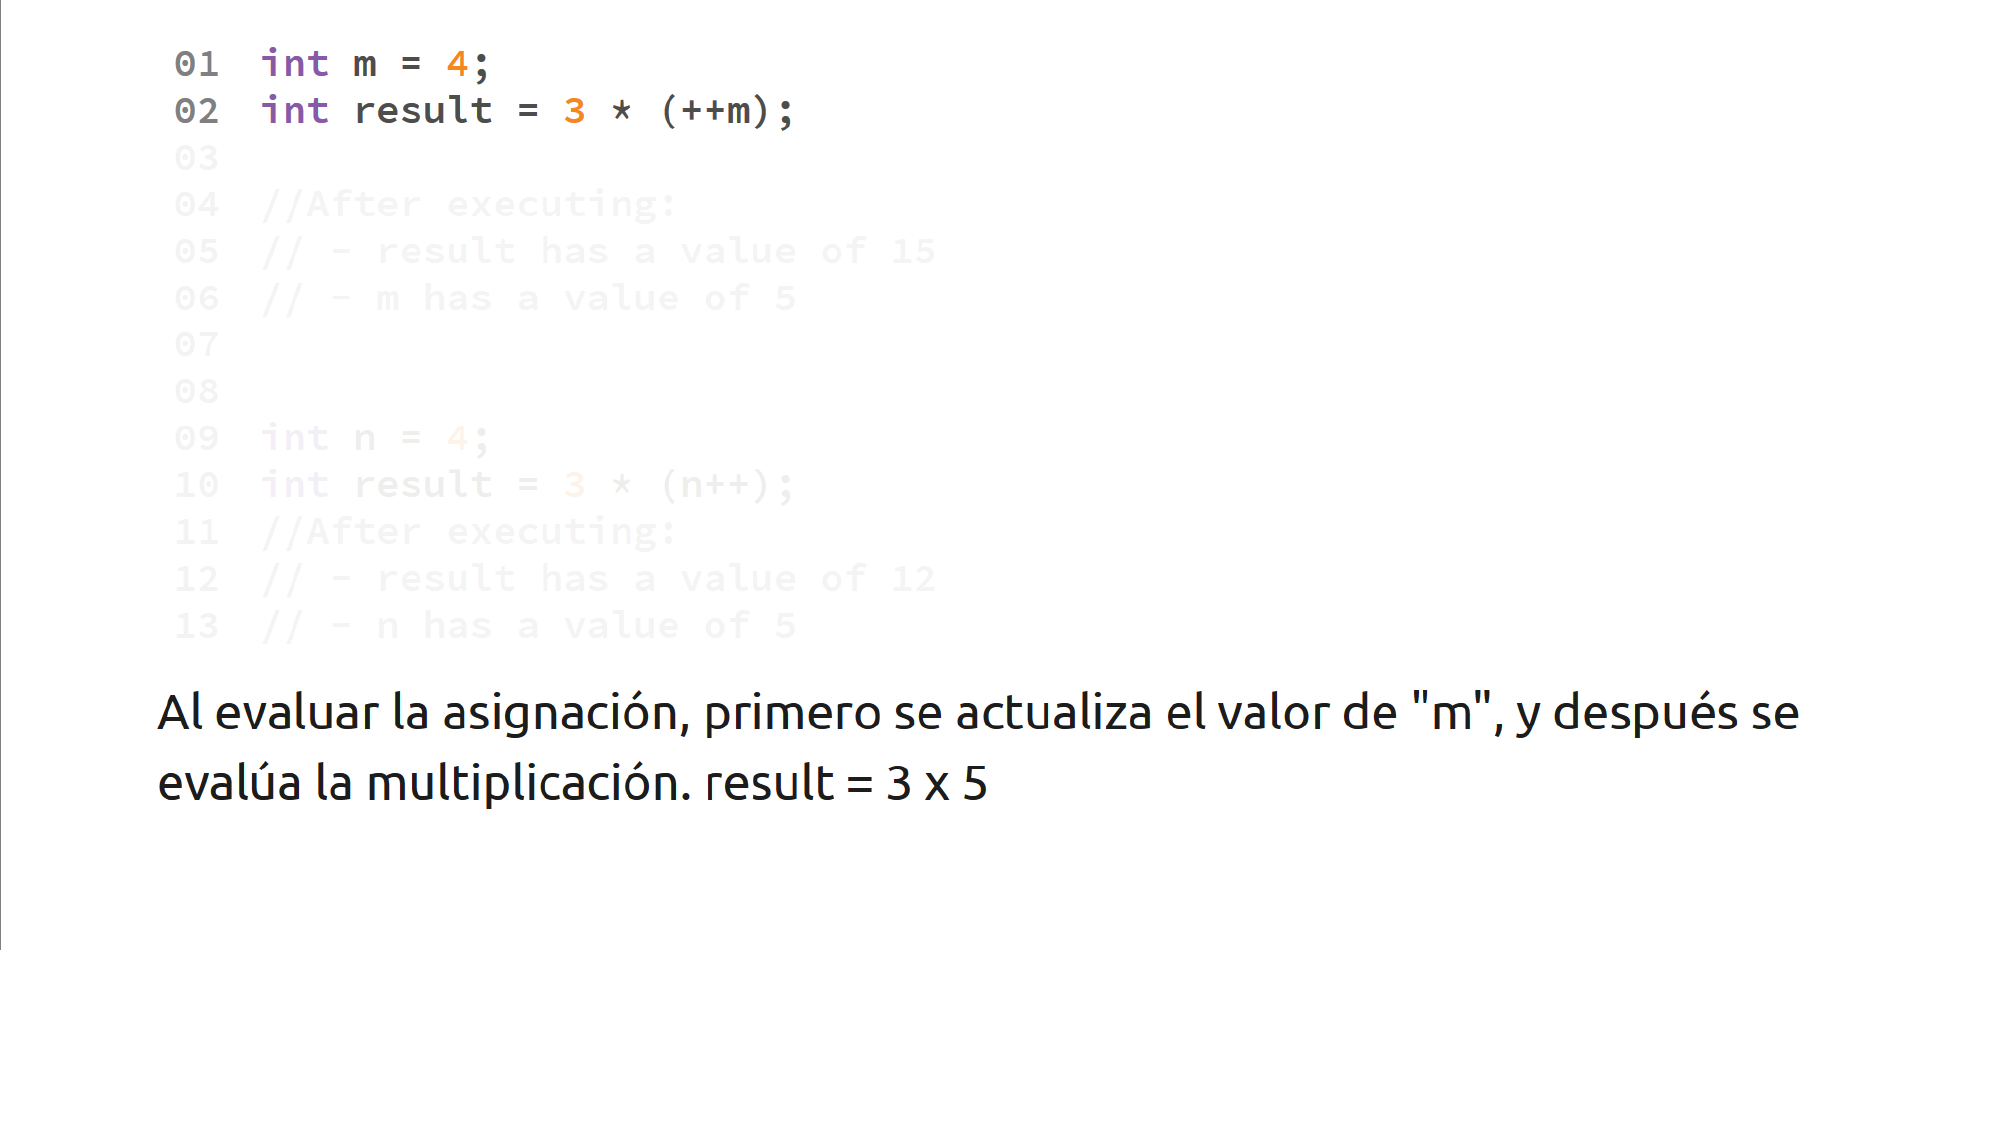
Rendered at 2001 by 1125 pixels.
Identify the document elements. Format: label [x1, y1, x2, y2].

picture [0, 0, 2001, 950]
